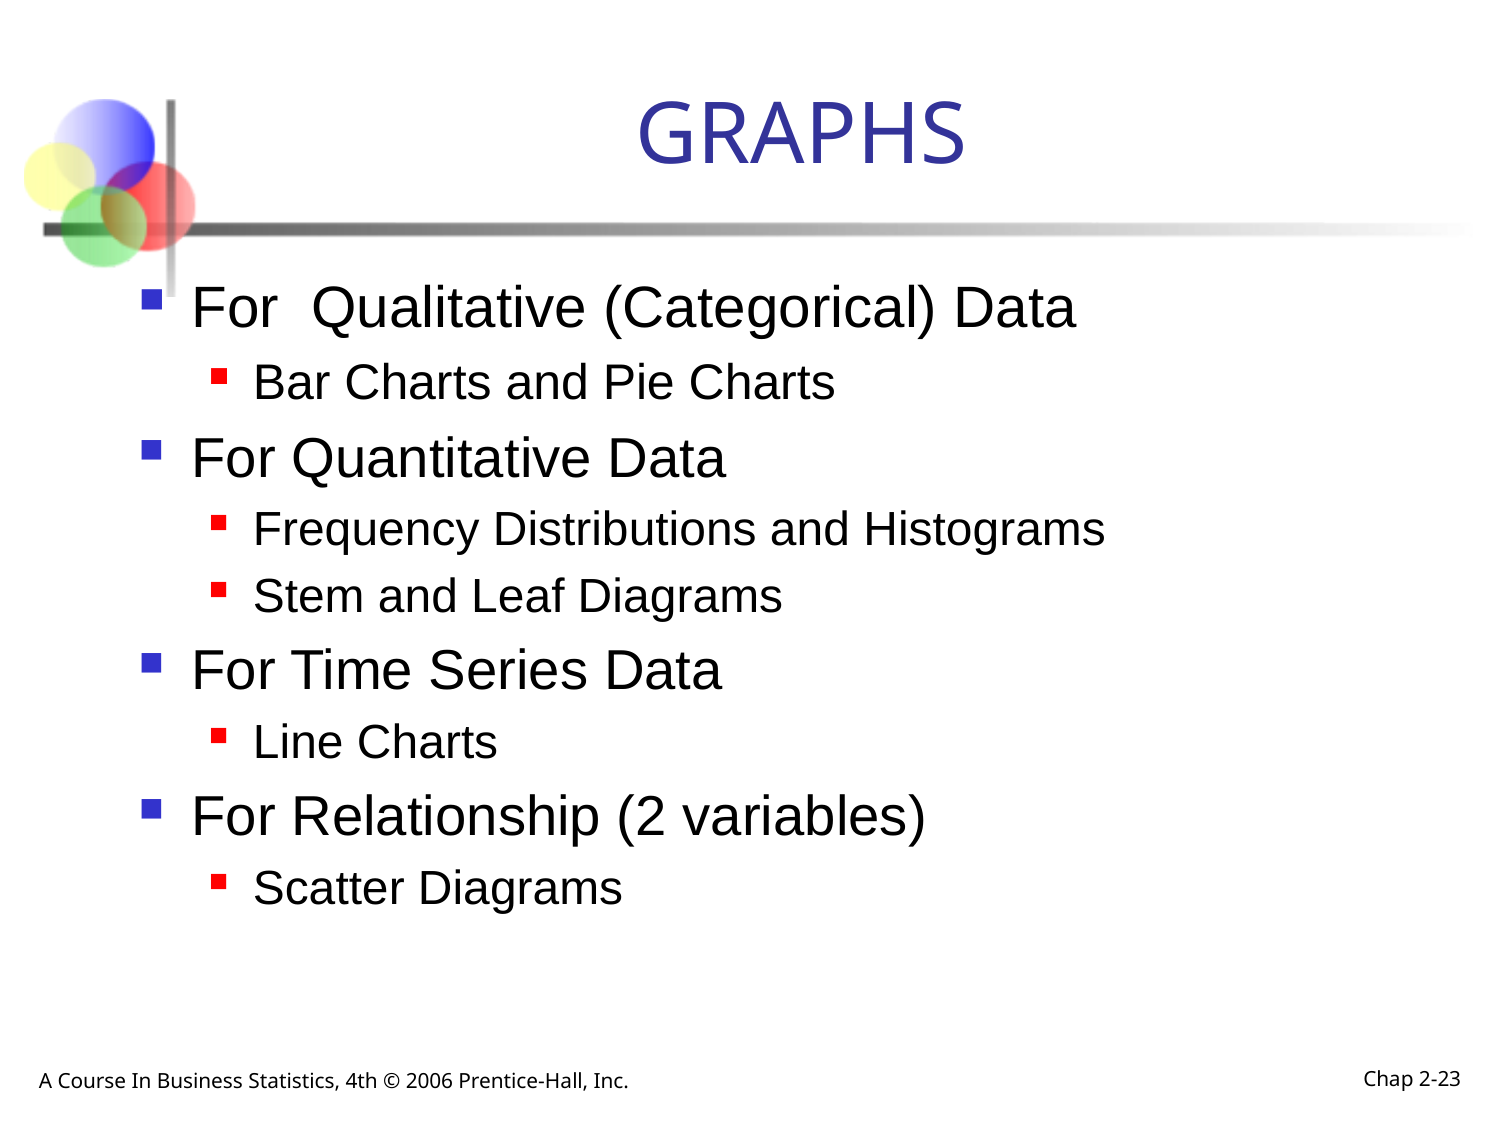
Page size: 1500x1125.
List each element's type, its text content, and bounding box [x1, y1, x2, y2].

title GRAPHS [162, 62, 1441, 188]
list For Qualitative (Categorical) Data Bar Charts and Pie Charts For Quantitative Data Frequency Distributions and Histograms Stem and Leaf Diagrams For Time Series Data Line Charts For Relationship (2 variables) Scatter Diagrams [125, 262, 1450, 938]
slide_number Chap 2-23 [1162, 1050, 1475, 1101]
picture [24, 99, 1475, 297]
footer A Course In Business Statistics, 4th © 2006 Prentice-Hall, Inc. [24, 1050, 788, 1104]
